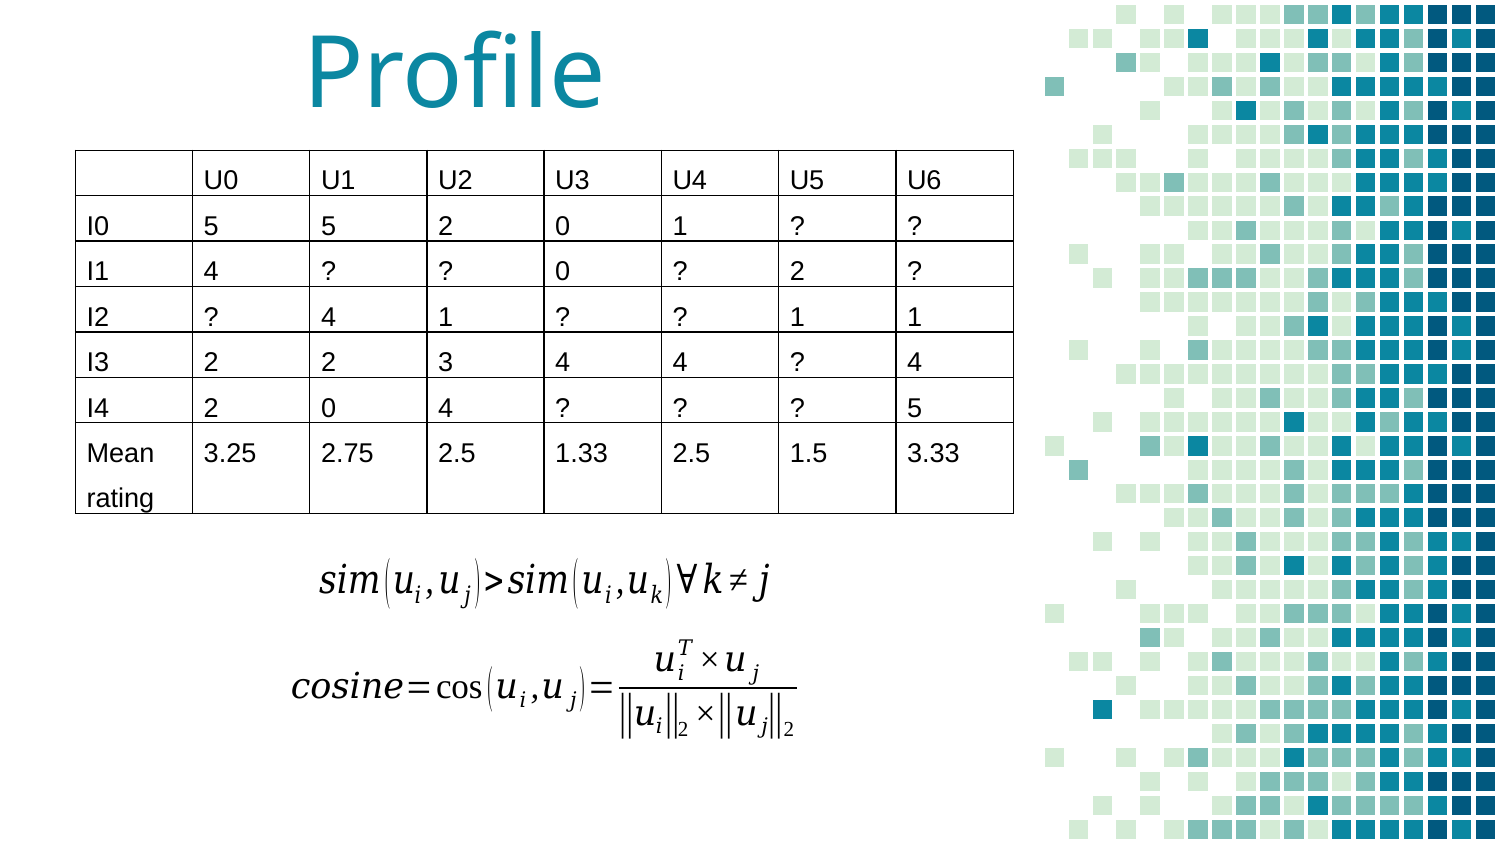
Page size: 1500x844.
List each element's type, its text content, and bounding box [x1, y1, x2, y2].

table_cell ? [779, 333, 895, 377]
table_header U3 [545, 151, 661, 195]
table_header U2 [428, 151, 543, 195]
table_cell ? [545, 378, 661, 422]
table_cell 1.5 [779, 423, 895, 513]
table_cell Mean rating [76, 423, 192, 513]
table_cell 0 [545, 196, 661, 240]
table_header U0 [193, 151, 309, 195]
table_cell ? [310, 242, 426, 286]
table_cell 1 [779, 287, 895, 331]
text_box Item Profile [288, 1, 801, 143]
table_header U6 [897, 151, 1013, 195]
table_cell 2 [193, 333, 309, 377]
table_cell 3 [428, 333, 543, 377]
table_cell I3 [76, 333, 192, 377]
table_cell ? [662, 242, 778, 286]
table_cell 5 [193, 196, 309, 240]
table_cell ? [545, 287, 661, 331]
table_cell 2 [779, 242, 895, 286]
table_cell 4 [662, 333, 778, 377]
table_cell 4 [428, 378, 543, 422]
table_cell 2 [310, 333, 426, 377]
table_header U5 [779, 151, 895, 195]
table_cell ? [897, 242, 1013, 286]
table_cell I4 [76, 378, 192, 422]
table_cell ? [193, 287, 309, 331]
table_cell ? [428, 242, 543, 286]
table_cell 4 [545, 333, 661, 377]
table_cell 3.25 [193, 423, 309, 513]
table_cell 2.5 [662, 423, 778, 513]
table_cell ? [897, 196, 1013, 240]
table_cell I1 [76, 242, 192, 286]
table_cell 1 [662, 196, 778, 240]
table_cell 2.75 [310, 423, 426, 513]
table_cell ? [662, 378, 778, 422]
table_cell 0 [310, 378, 426, 422]
table_cell ? [779, 378, 895, 422]
table_cell I2 [76, 287, 192, 331]
table_cell 3.33 [897, 423, 1013, 513]
table_cell 4 [897, 333, 1013, 377]
table_cell 1 [428, 287, 543, 331]
table_cell 2.5 [428, 423, 543, 513]
table_header U1 [310, 151, 426, 195]
table_cell 5 [897, 378, 1013, 422]
table_cell I0 [76, 196, 192, 240]
table_cell 1.33 [545, 423, 661, 513]
table_cell 4 [193, 242, 309, 286]
table_header [76, 151, 192, 195]
table_cell 2 [428, 196, 543, 240]
table_cell 2 [193, 378, 309, 422]
table_cell ? [662, 287, 778, 331]
table_cell 0 [545, 242, 661, 286]
table_cell 4 [310, 287, 426, 331]
table_cell 1 [897, 287, 1013, 331]
table_cell 5 [310, 196, 426, 240]
table_cell ? [779, 196, 895, 240]
table_header U4 [662, 151, 778, 195]
